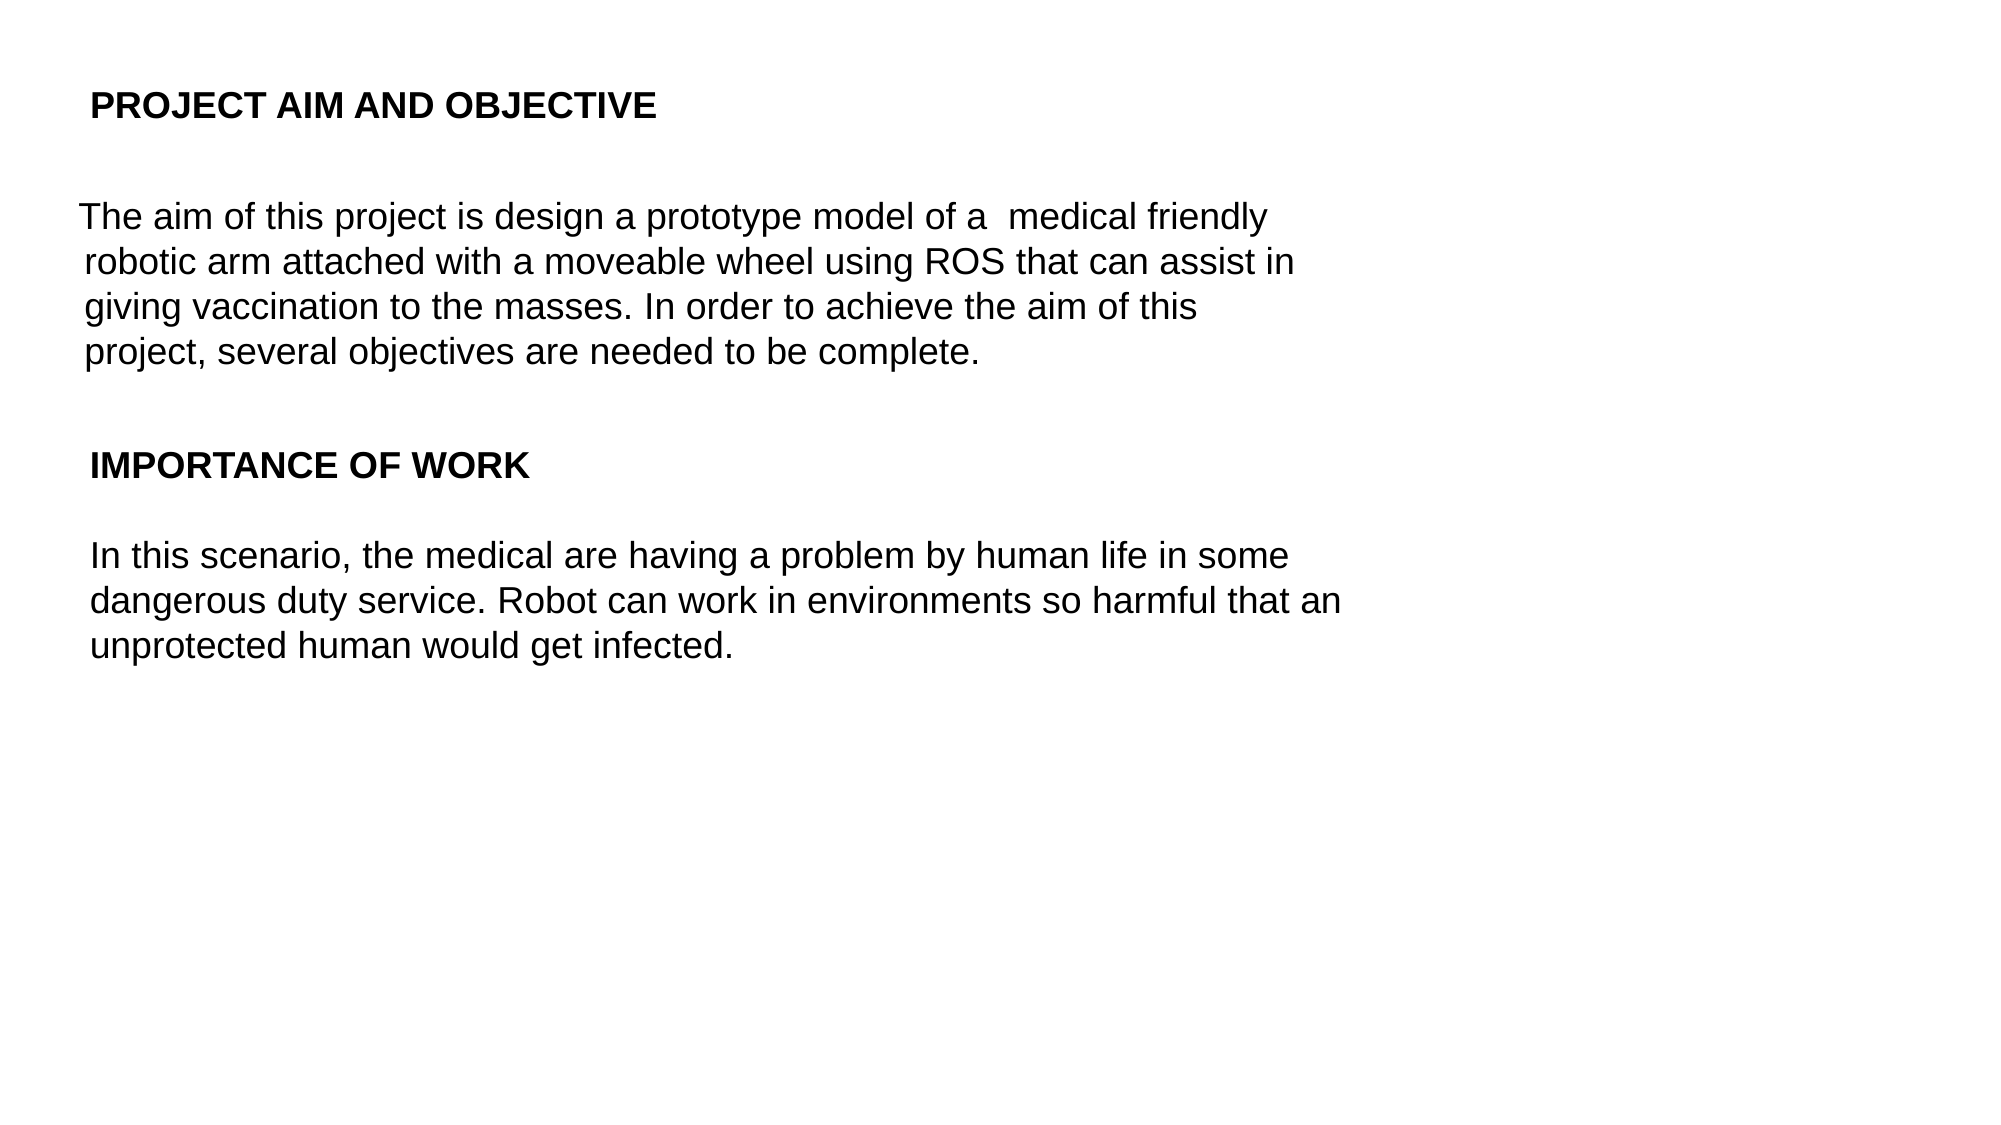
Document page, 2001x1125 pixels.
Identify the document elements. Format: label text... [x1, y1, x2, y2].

text_box IMPORTANCE OF WORK In this scenario, the medical are having a problem by human life in some dangerous duty service. Robot can work in environments so harmful that an unprotected human would get infected. [74, 433, 1449, 674]
subtitle The aim of this project is design a prototype model of a medical friendly robotic arm attached with a moveable wheel using ROS that can assist in giving vaccination to the masses. In order to achieve the aim of this project, several objectives are needed to be complete. [0, 192, 1345, 416]
title PROJECT AIM AND OBJECTIVE [75, 33, 1425, 175]
